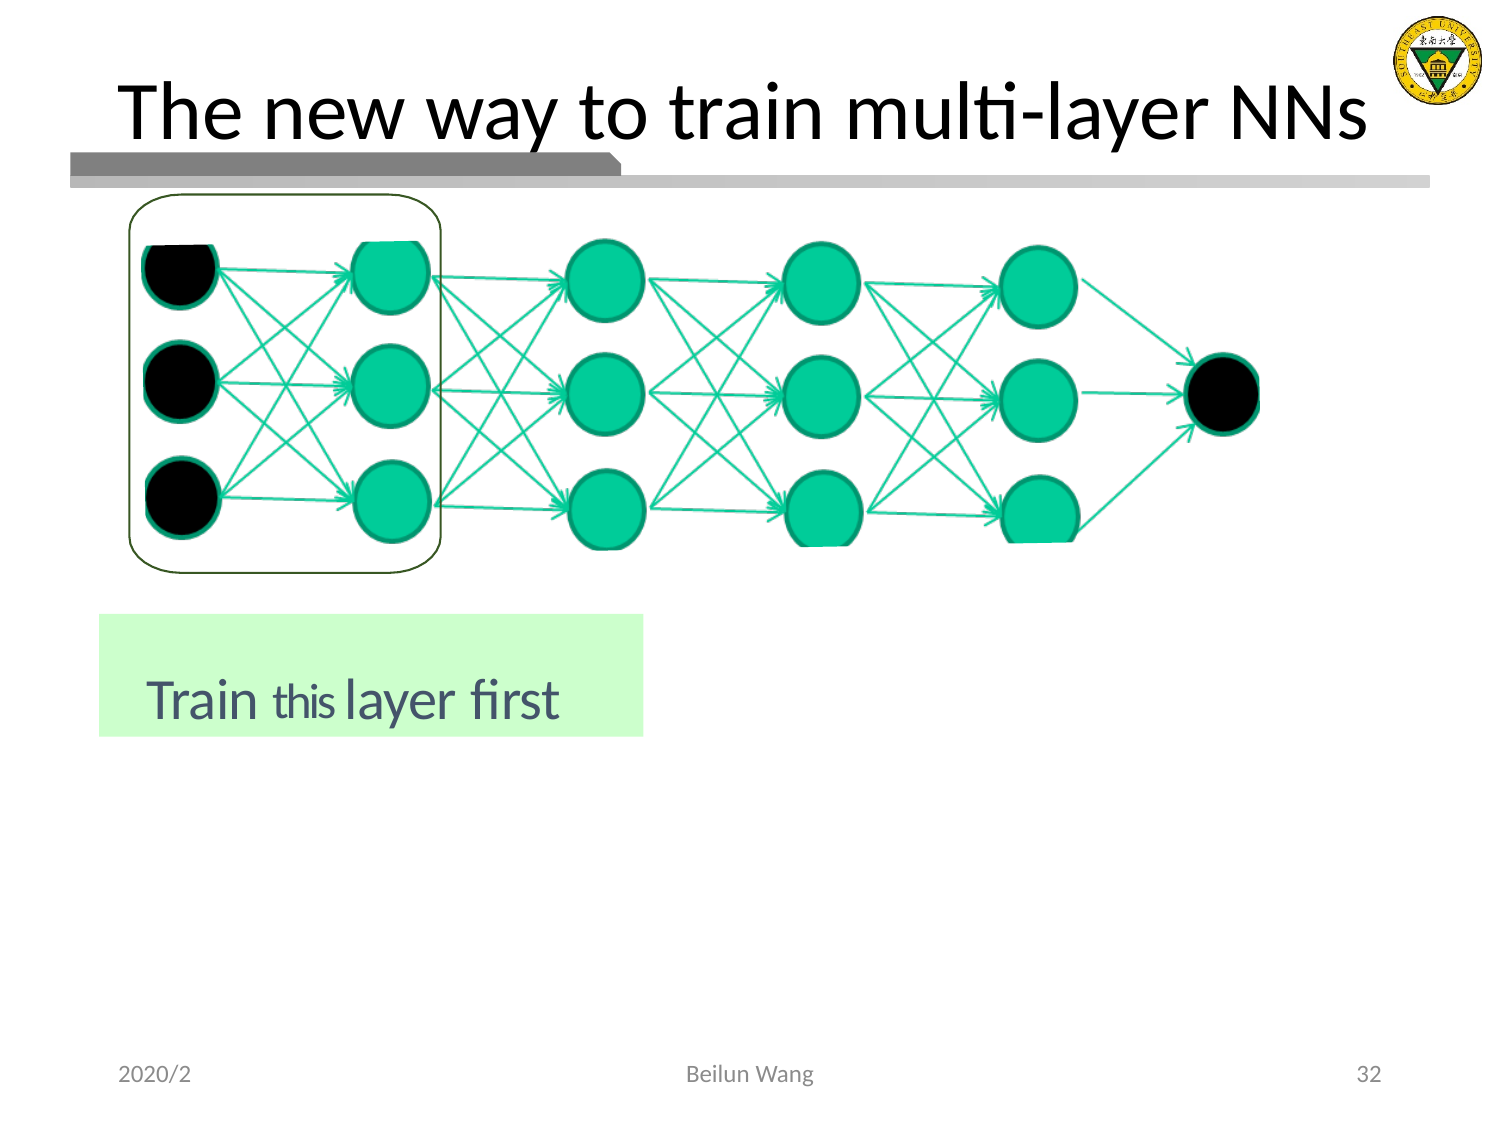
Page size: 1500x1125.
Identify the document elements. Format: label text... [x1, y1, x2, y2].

text_box [435, 226, 1263, 554]
title The new way to train multi-layer NNs [103, 59, 1452, 158]
footer Beilun Wang [496, 1042, 1004, 1103]
text_box [129, 194, 441, 573]
text_box Train this layer first [99, 613, 644, 737]
picture [1393, 16, 1482, 105]
slide_number 2020/2 [103, 1042, 441, 1103]
slide_number 32 [1059, 1042, 1397, 1103]
